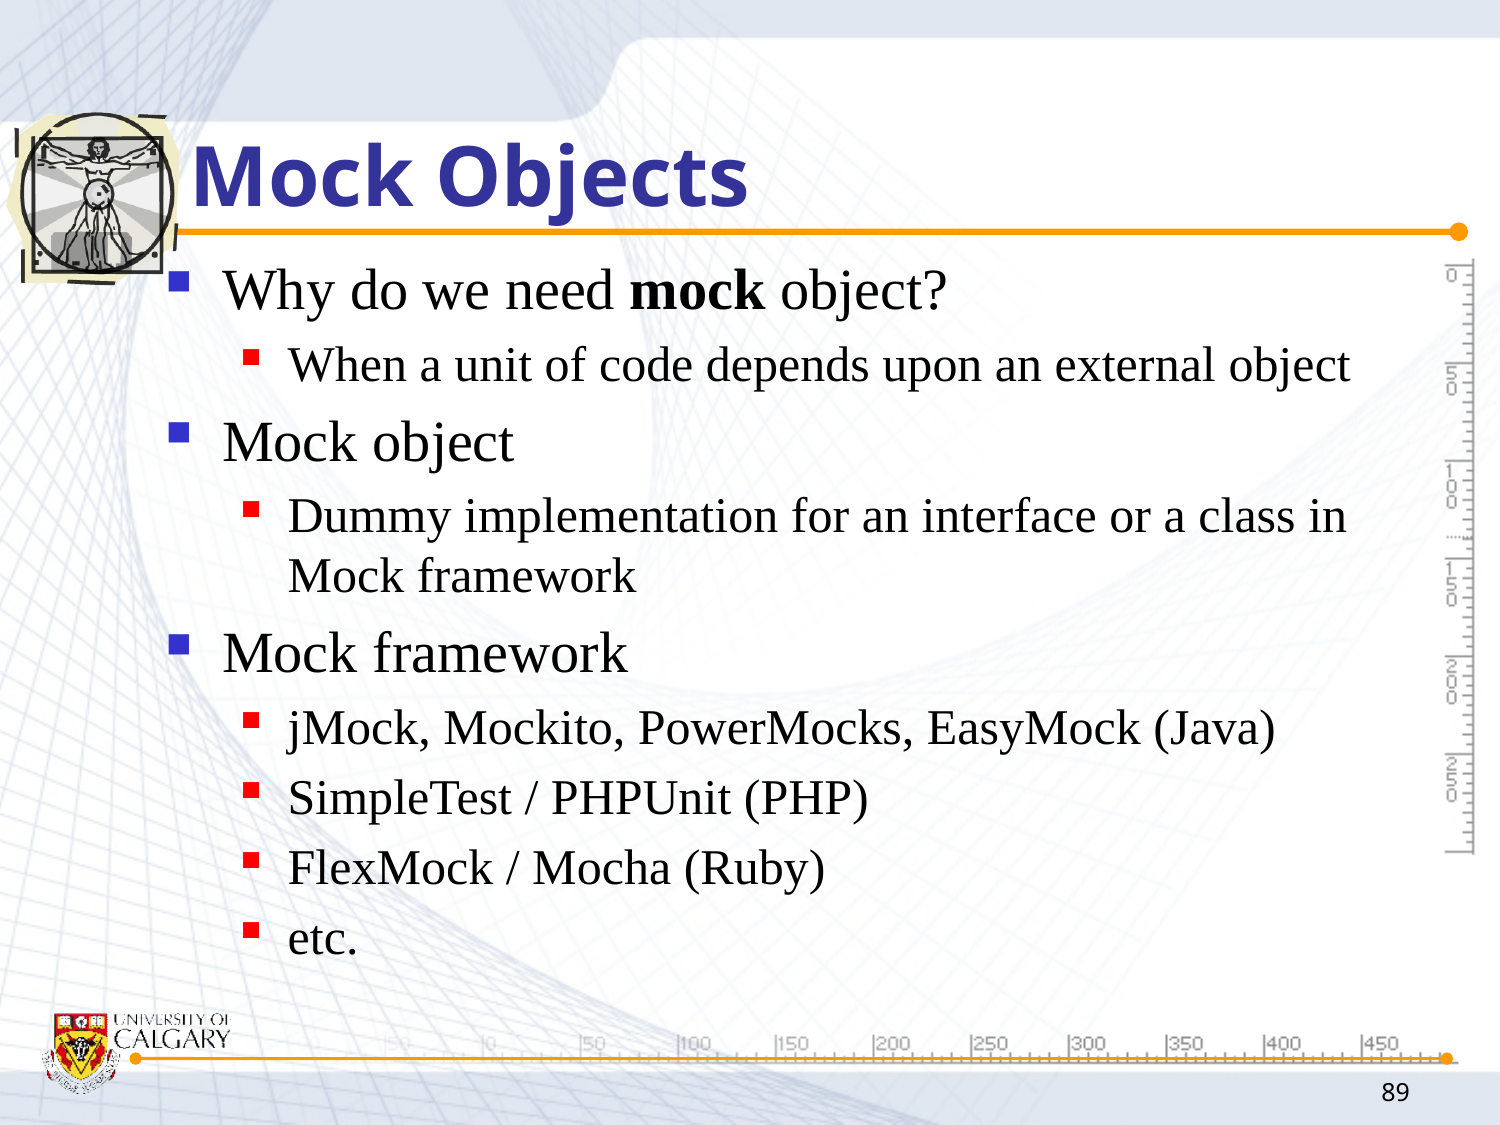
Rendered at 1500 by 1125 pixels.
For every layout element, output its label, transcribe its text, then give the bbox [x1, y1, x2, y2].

slide_number 89 [1112, 1051, 1426, 1118]
list Why do we need mock object? When a unit of code depends upon an external object Mock object Dummy implementation for an interface or a class in Mock framework Mock framework jMock, Mockito, PowerMocks, EasyMock (Java) SimpleTest / PHPUnit (PHP) FlexMock / Mocha (Ruby) etc. [150, 243, 1448, 1024]
picture [0, 0, 1500, 1125]
title Mock Objects [174, 42, 1468, 231]
